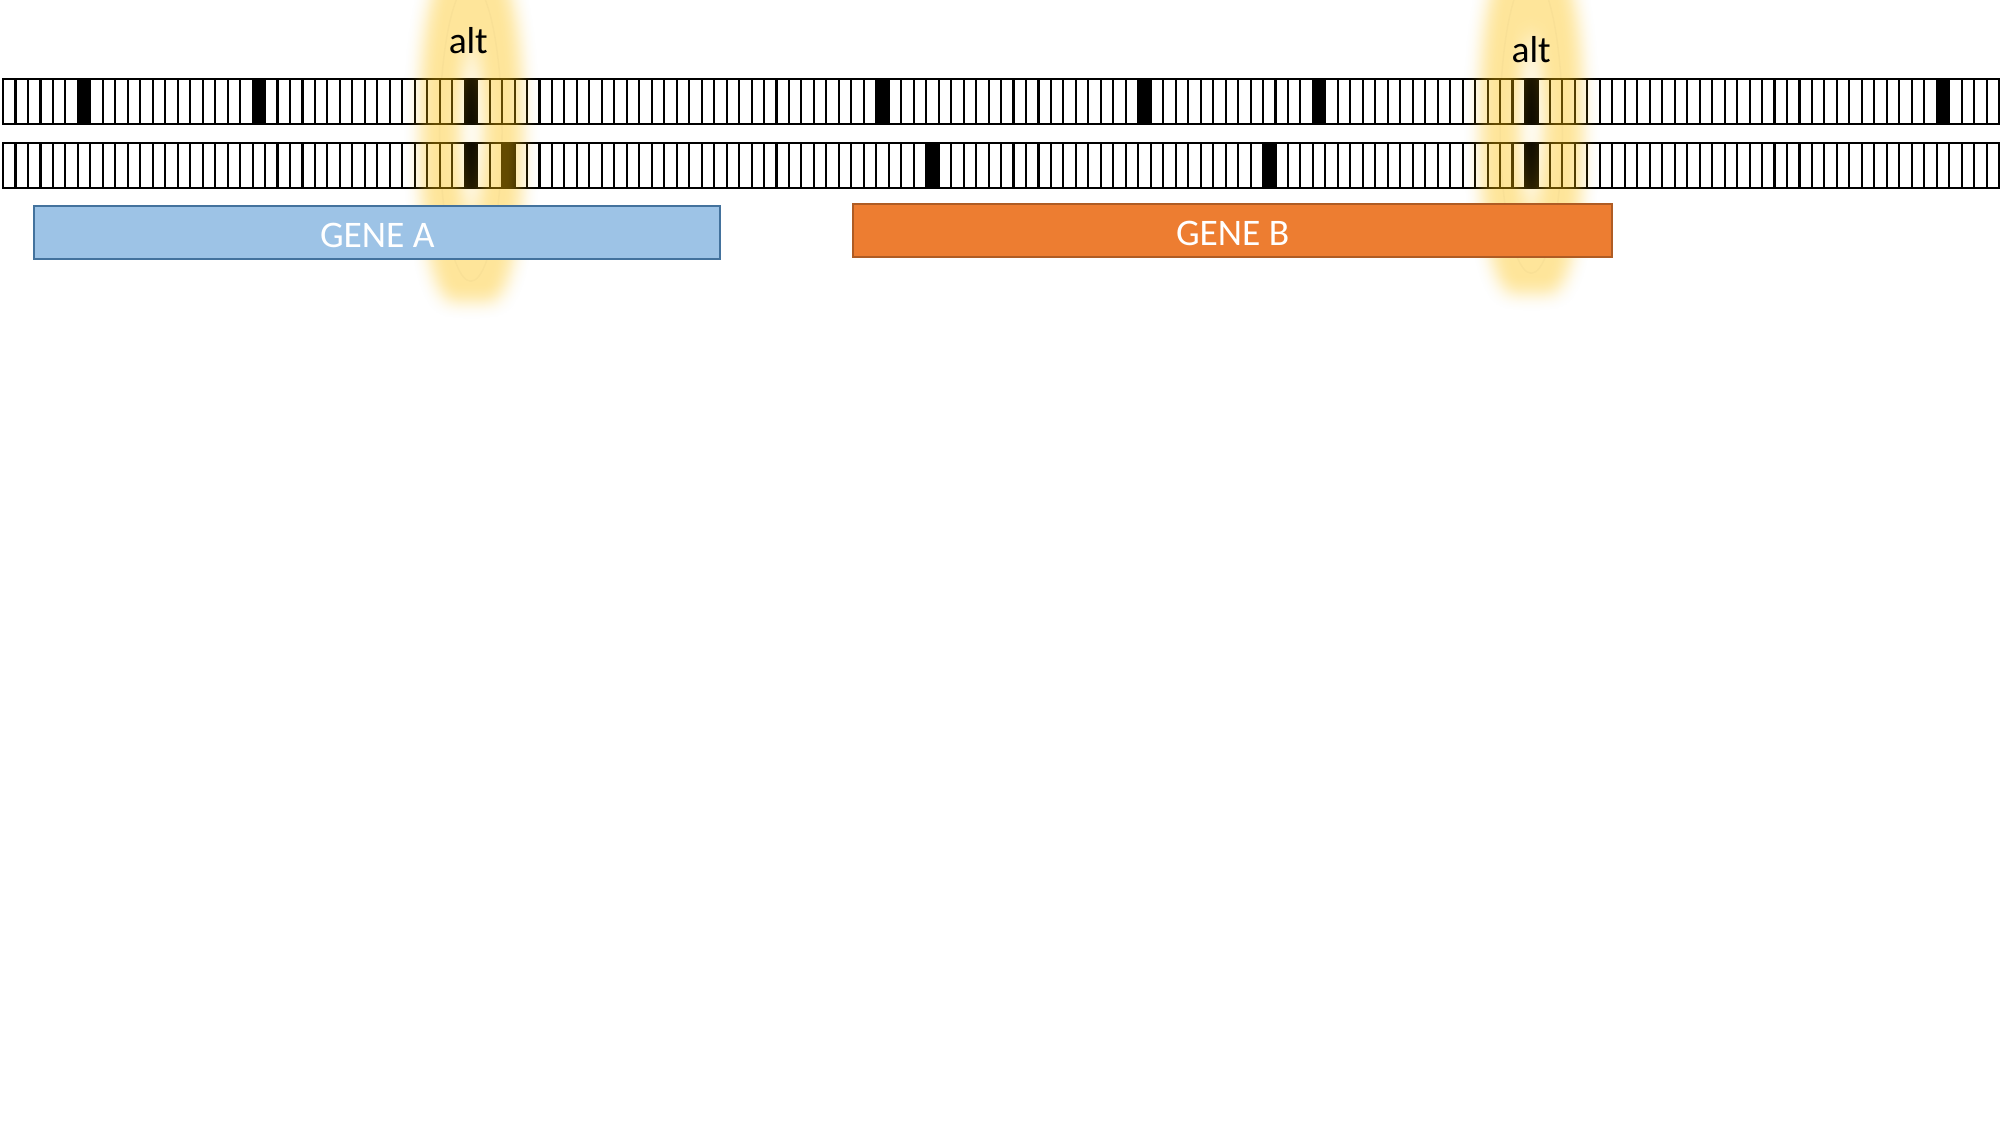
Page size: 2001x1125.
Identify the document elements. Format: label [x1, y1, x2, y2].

text_box [3, 0, 2000, 282]
